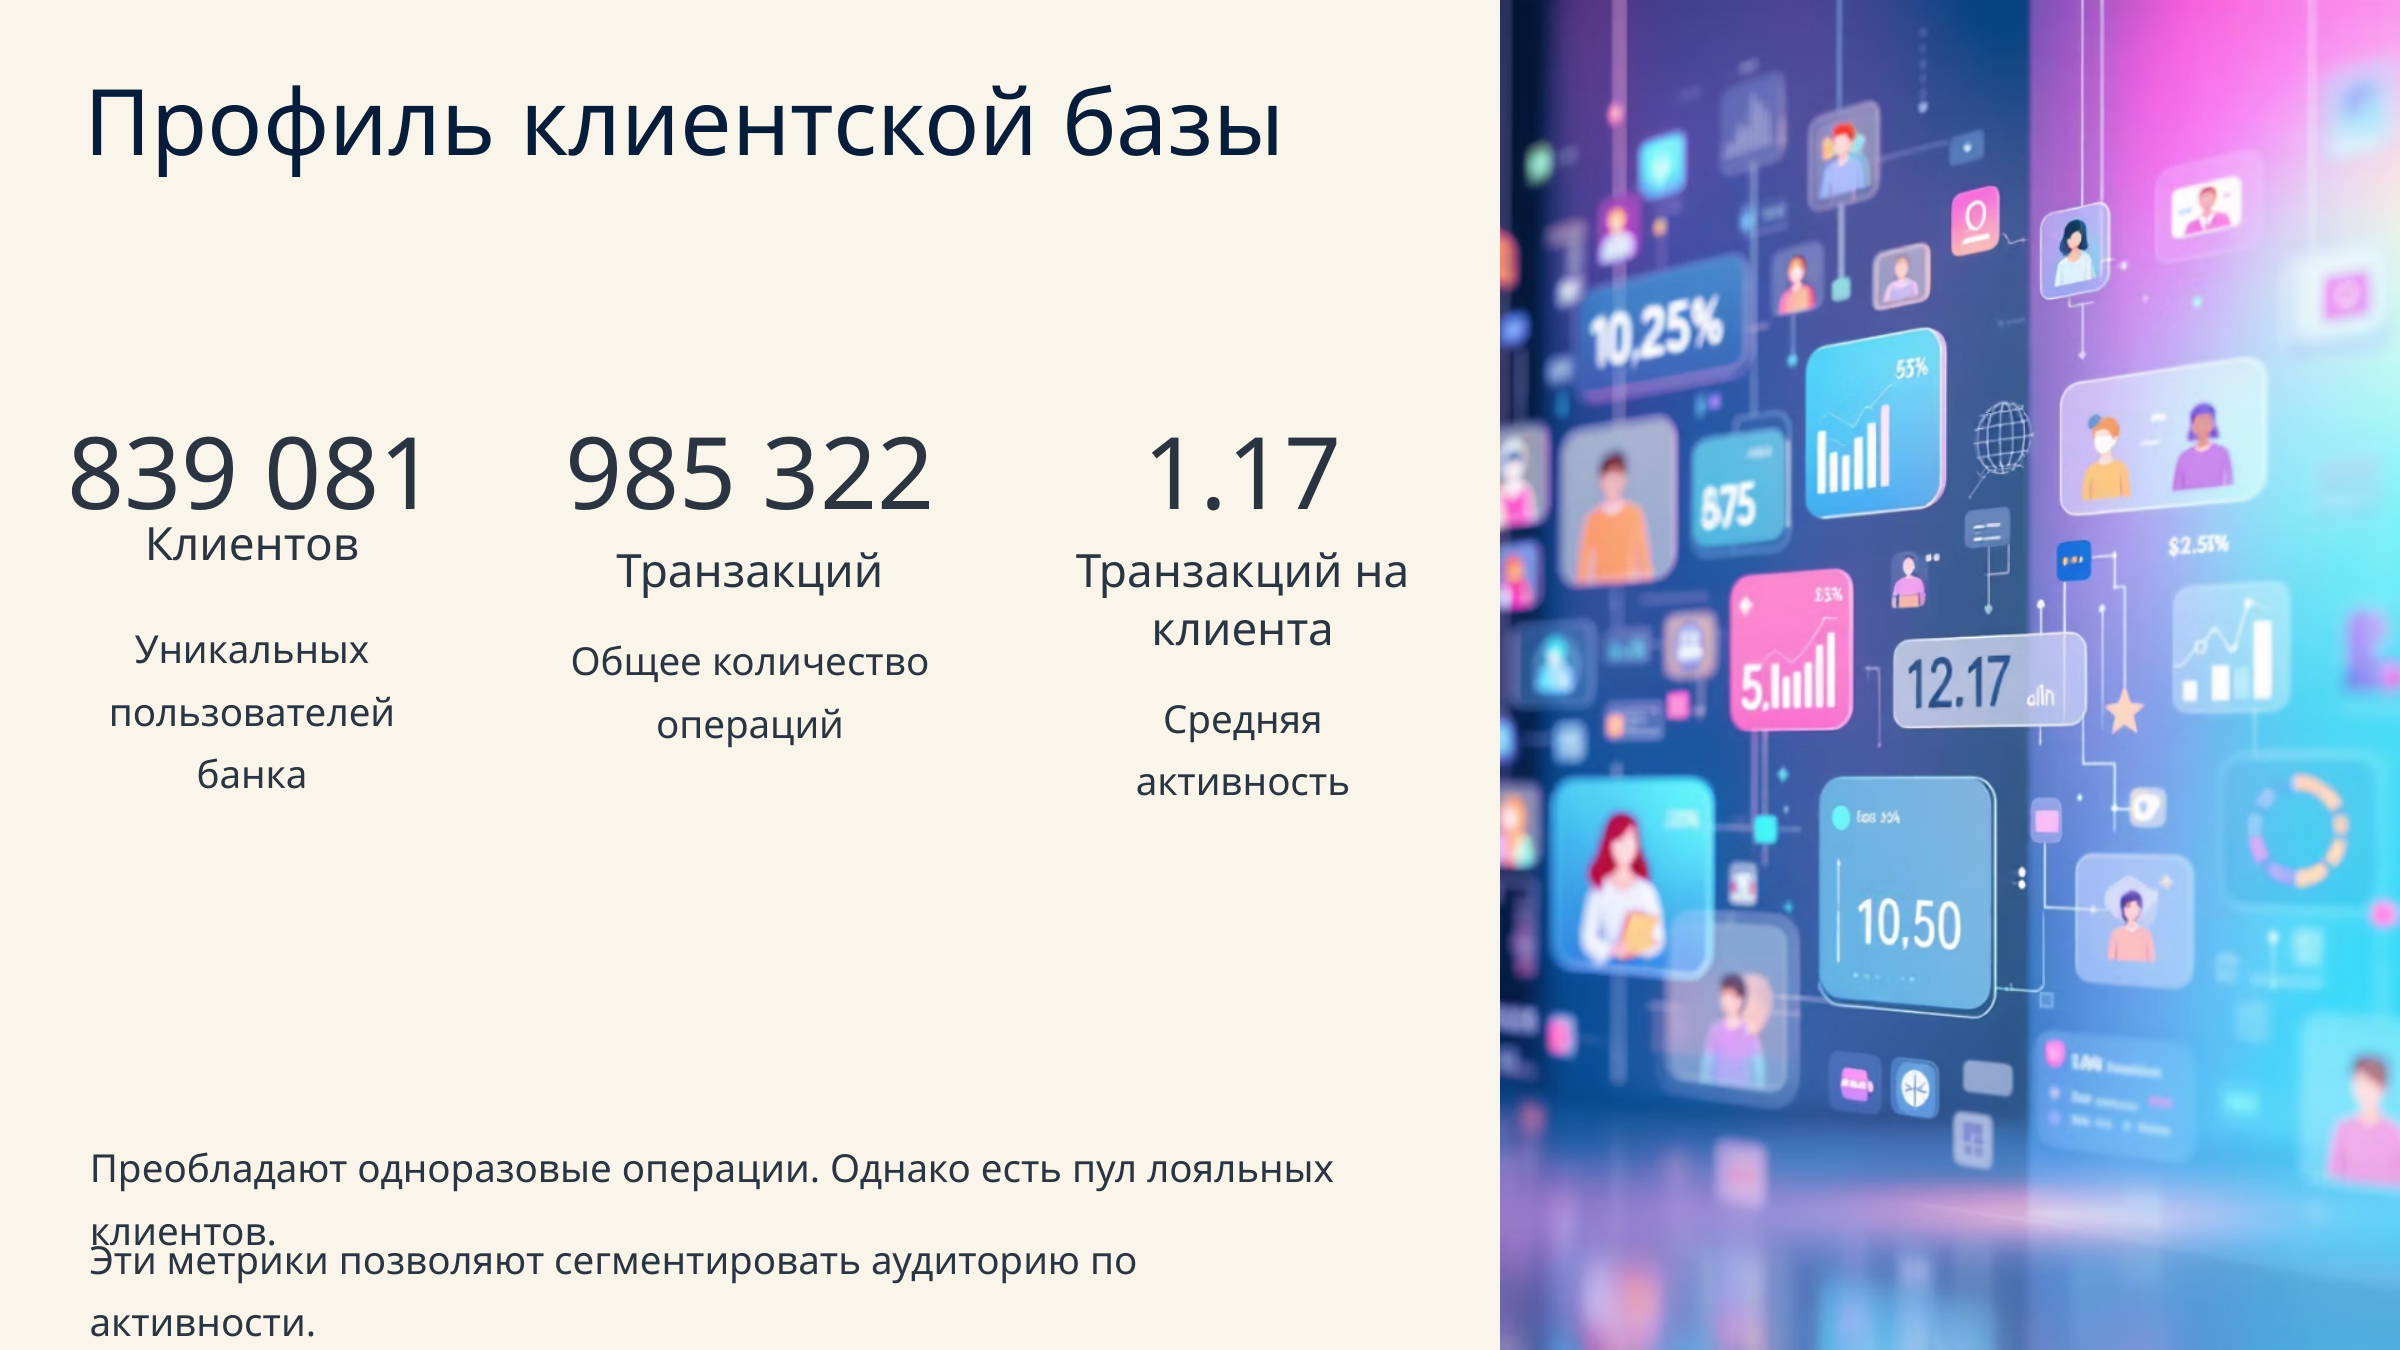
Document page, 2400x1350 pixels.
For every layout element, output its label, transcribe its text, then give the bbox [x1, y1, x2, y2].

text_box Профиль клиентской базы [84, 59, 1283, 175]
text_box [1055, 400, 1431, 805]
picture [1499, 0, 2400, 1350]
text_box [562, 400, 938, 747]
text_box Эти метрики позволяют сегментировать аудиторию по активности. [89, 1219, 1315, 1345]
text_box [64, 400, 440, 798]
text_box Преобладают одноразовые операции. Однако есть пул лояльных клиентов. [89, 1127, 1473, 1254]
